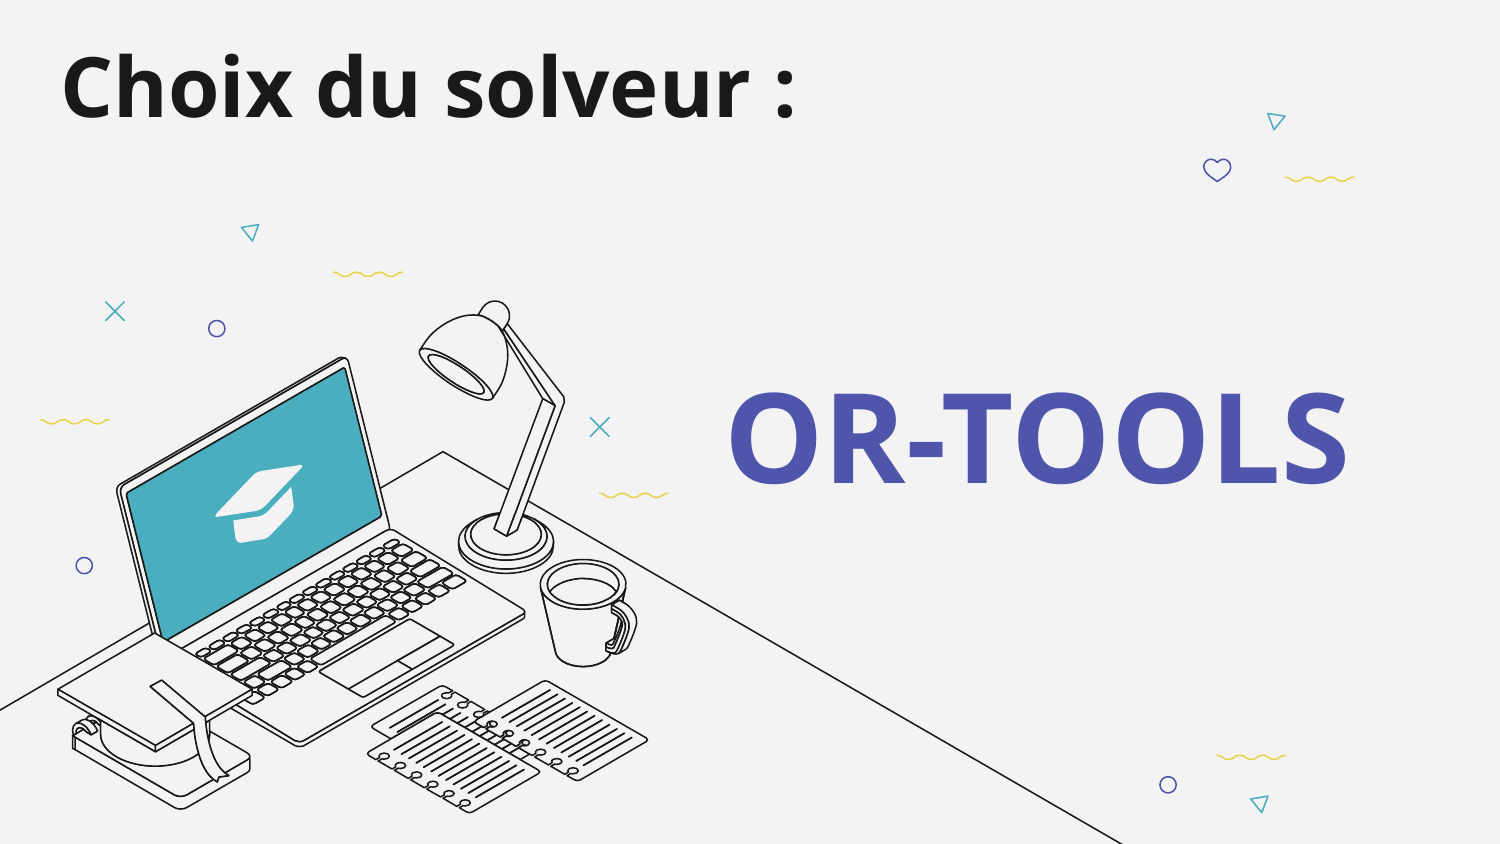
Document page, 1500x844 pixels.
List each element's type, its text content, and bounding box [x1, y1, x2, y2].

subtitle OR-TOOLS [1305, 321, 1416, 583]
title Choix du solveur : [45, 23, 1235, 150]
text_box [0, 224, 1300, 844]
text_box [1203, 113, 1355, 182]
